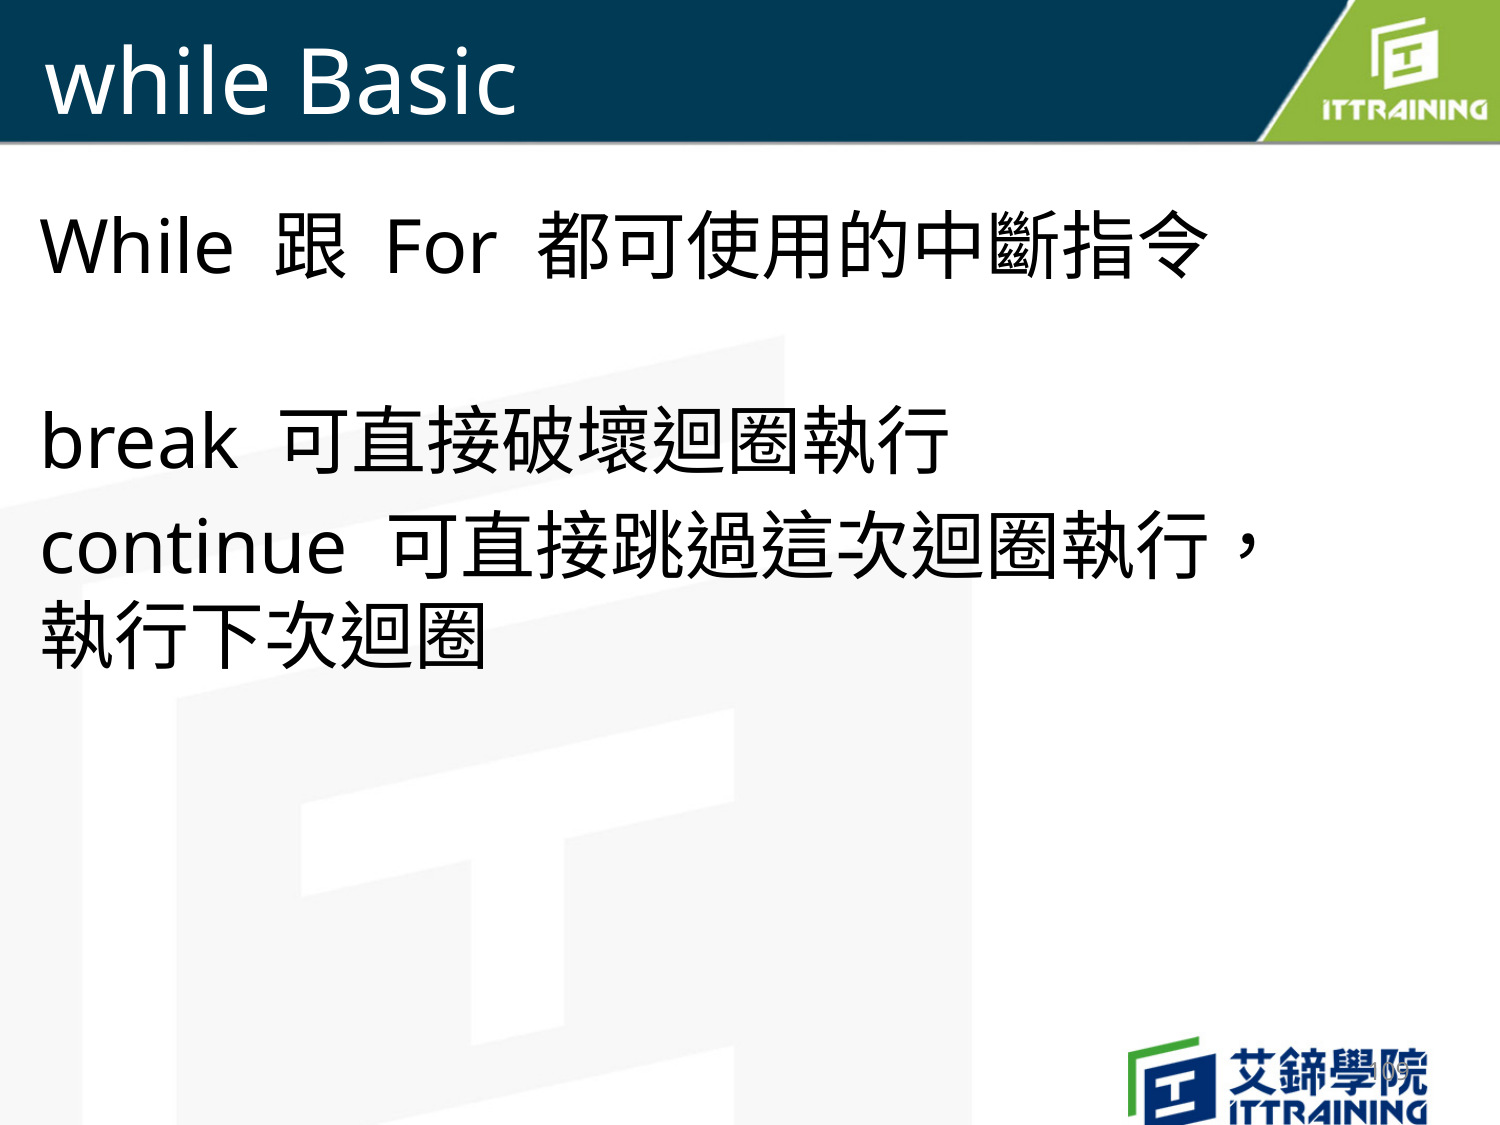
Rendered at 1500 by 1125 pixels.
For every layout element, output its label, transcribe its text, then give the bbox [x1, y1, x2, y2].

title while Basic [29, 0, 1380, 172]
list While 跟 For 都可使用的中斷指令 break 可直接破壞迴圈執行 continue 可直接跳過這次迴圈執行，執行下次迴圈 [24, 191, 1375, 934]
slide_number 109 [1074, 1042, 1425, 1103]
picture [0, 0, 1500, 1125]
